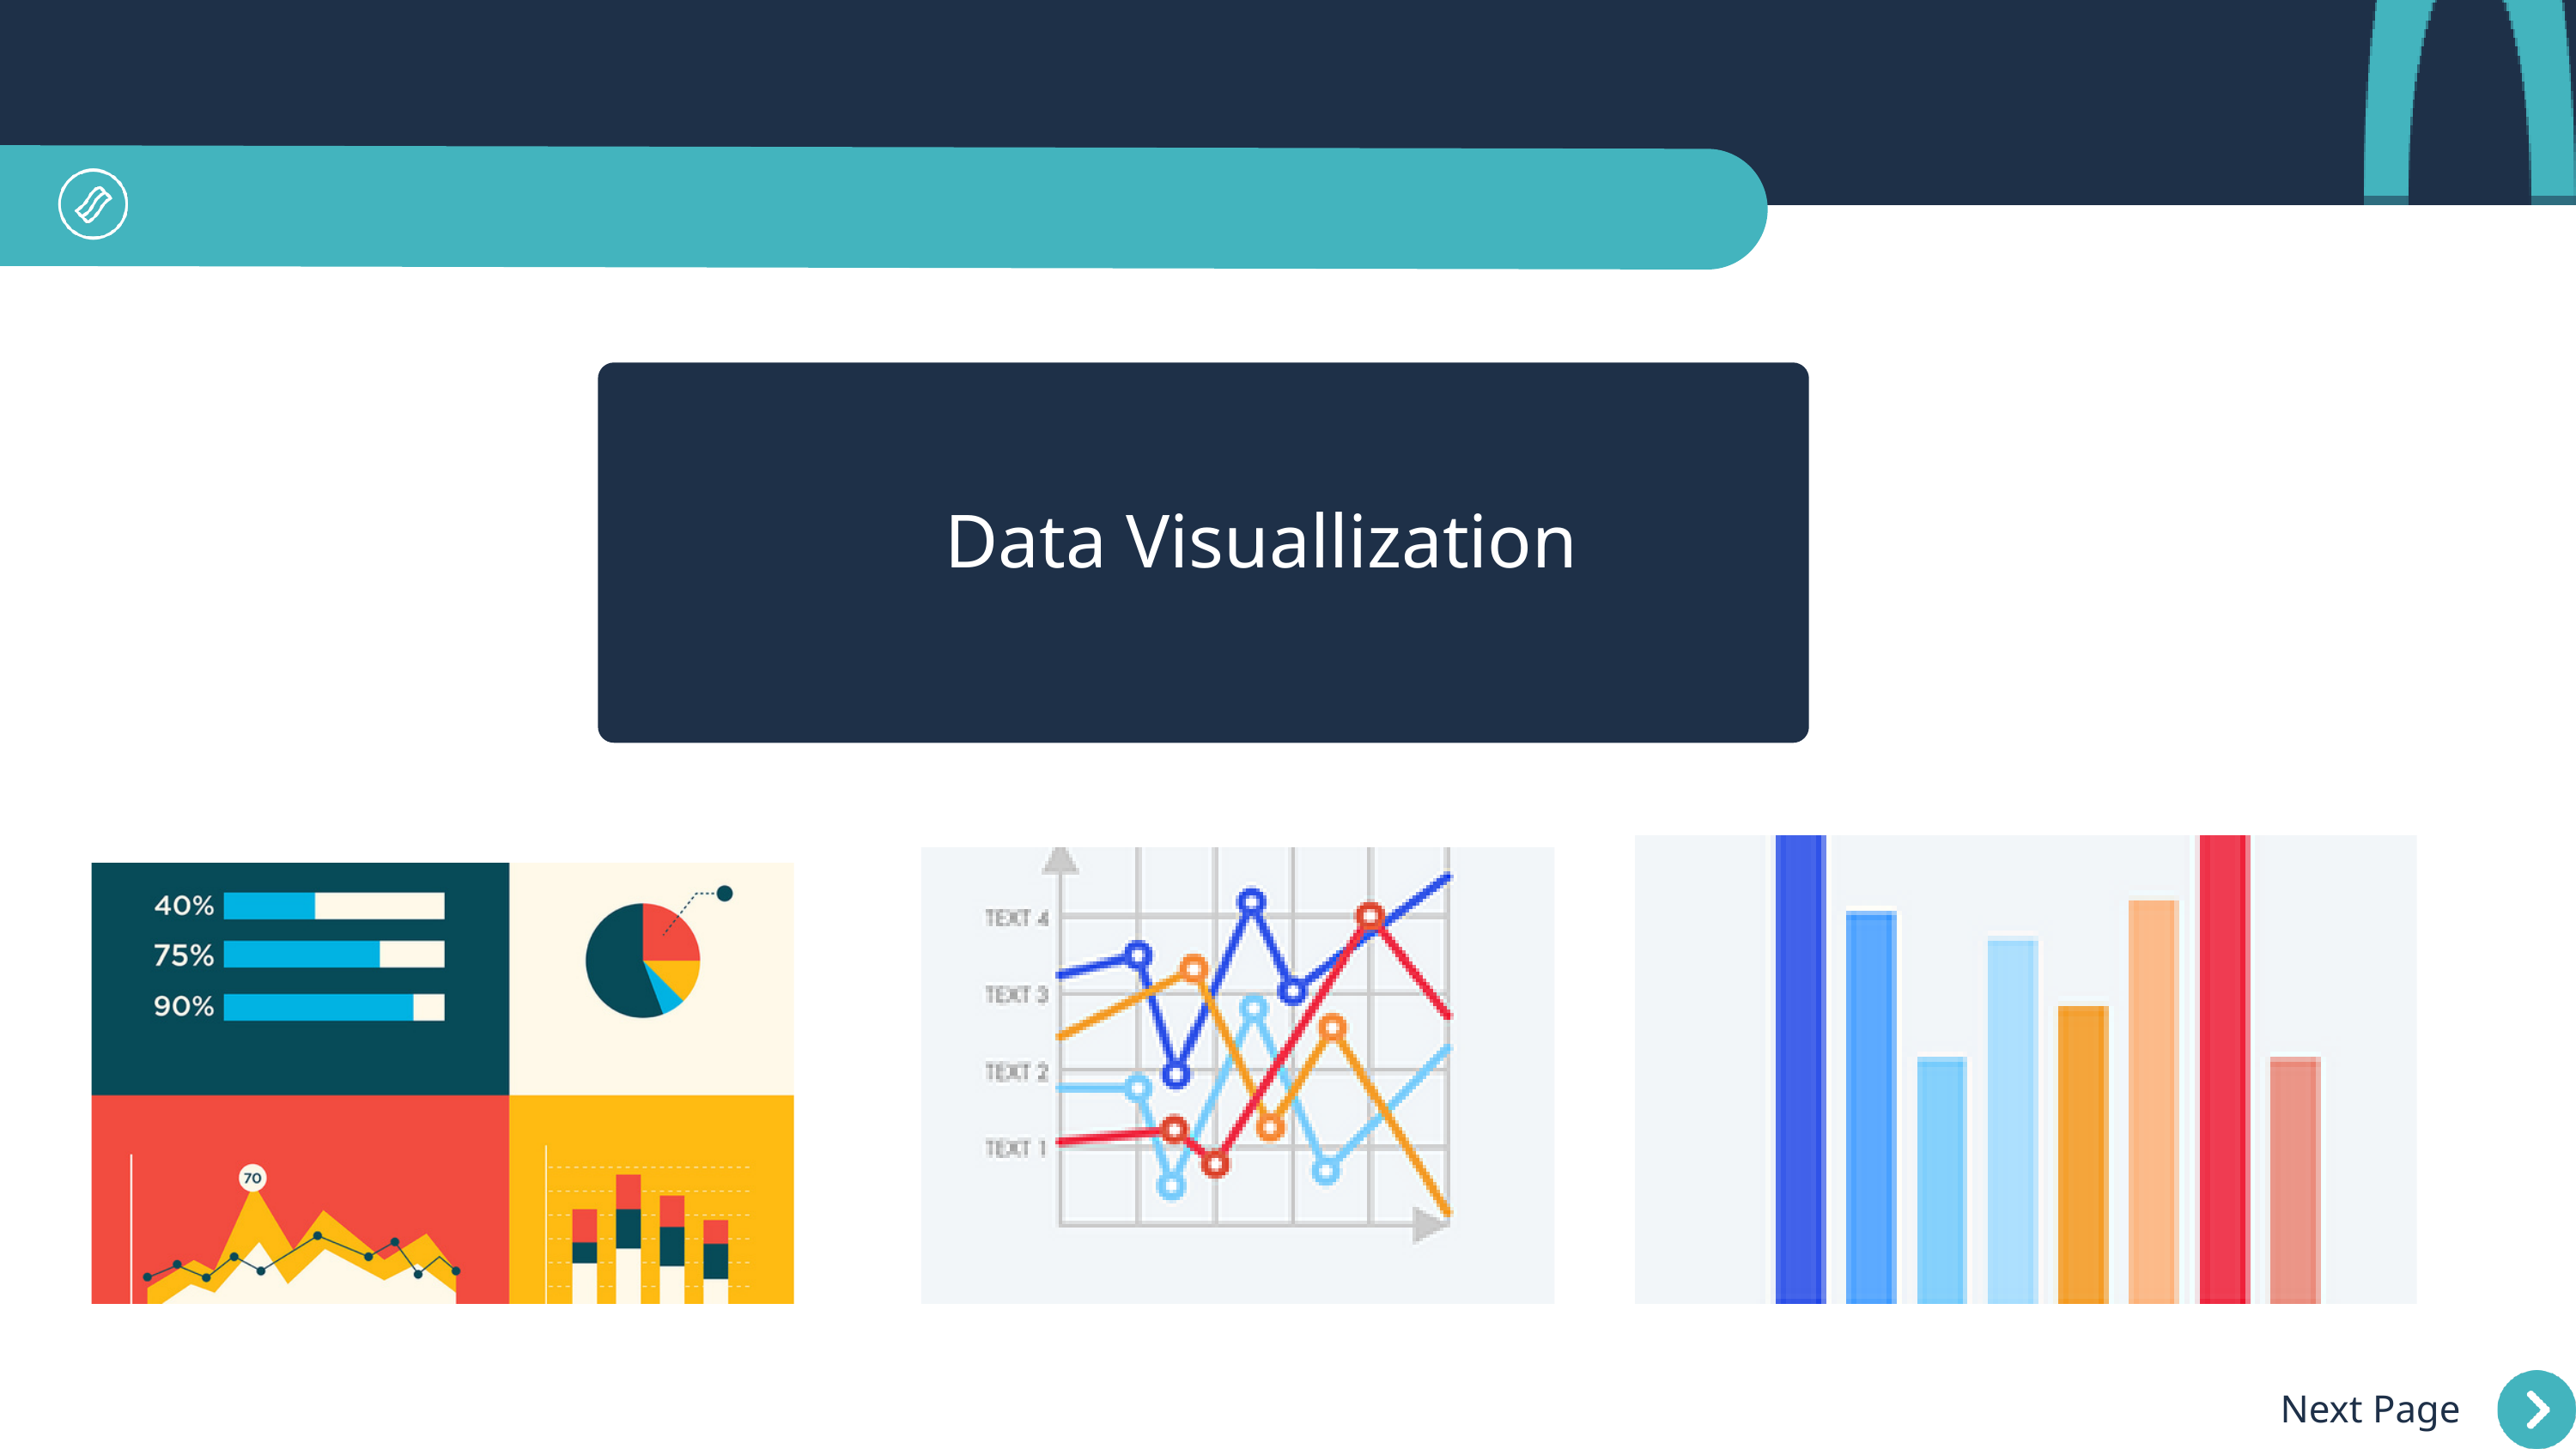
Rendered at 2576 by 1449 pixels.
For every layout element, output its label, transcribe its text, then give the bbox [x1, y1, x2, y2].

text_box [0, 0, 2364, 205]
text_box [598, 362, 1809, 743]
text_box [2364, 0, 2576, 206]
text_box [55, 168, 128, 242]
text_box [1635, 835, 2417, 1304]
text_box Next Page [2148, 1378, 2461, 1431]
text_box [2497, 1370, 2576, 1449]
text_box [91, 863, 794, 1304]
text_box [920, 847, 1555, 1304]
